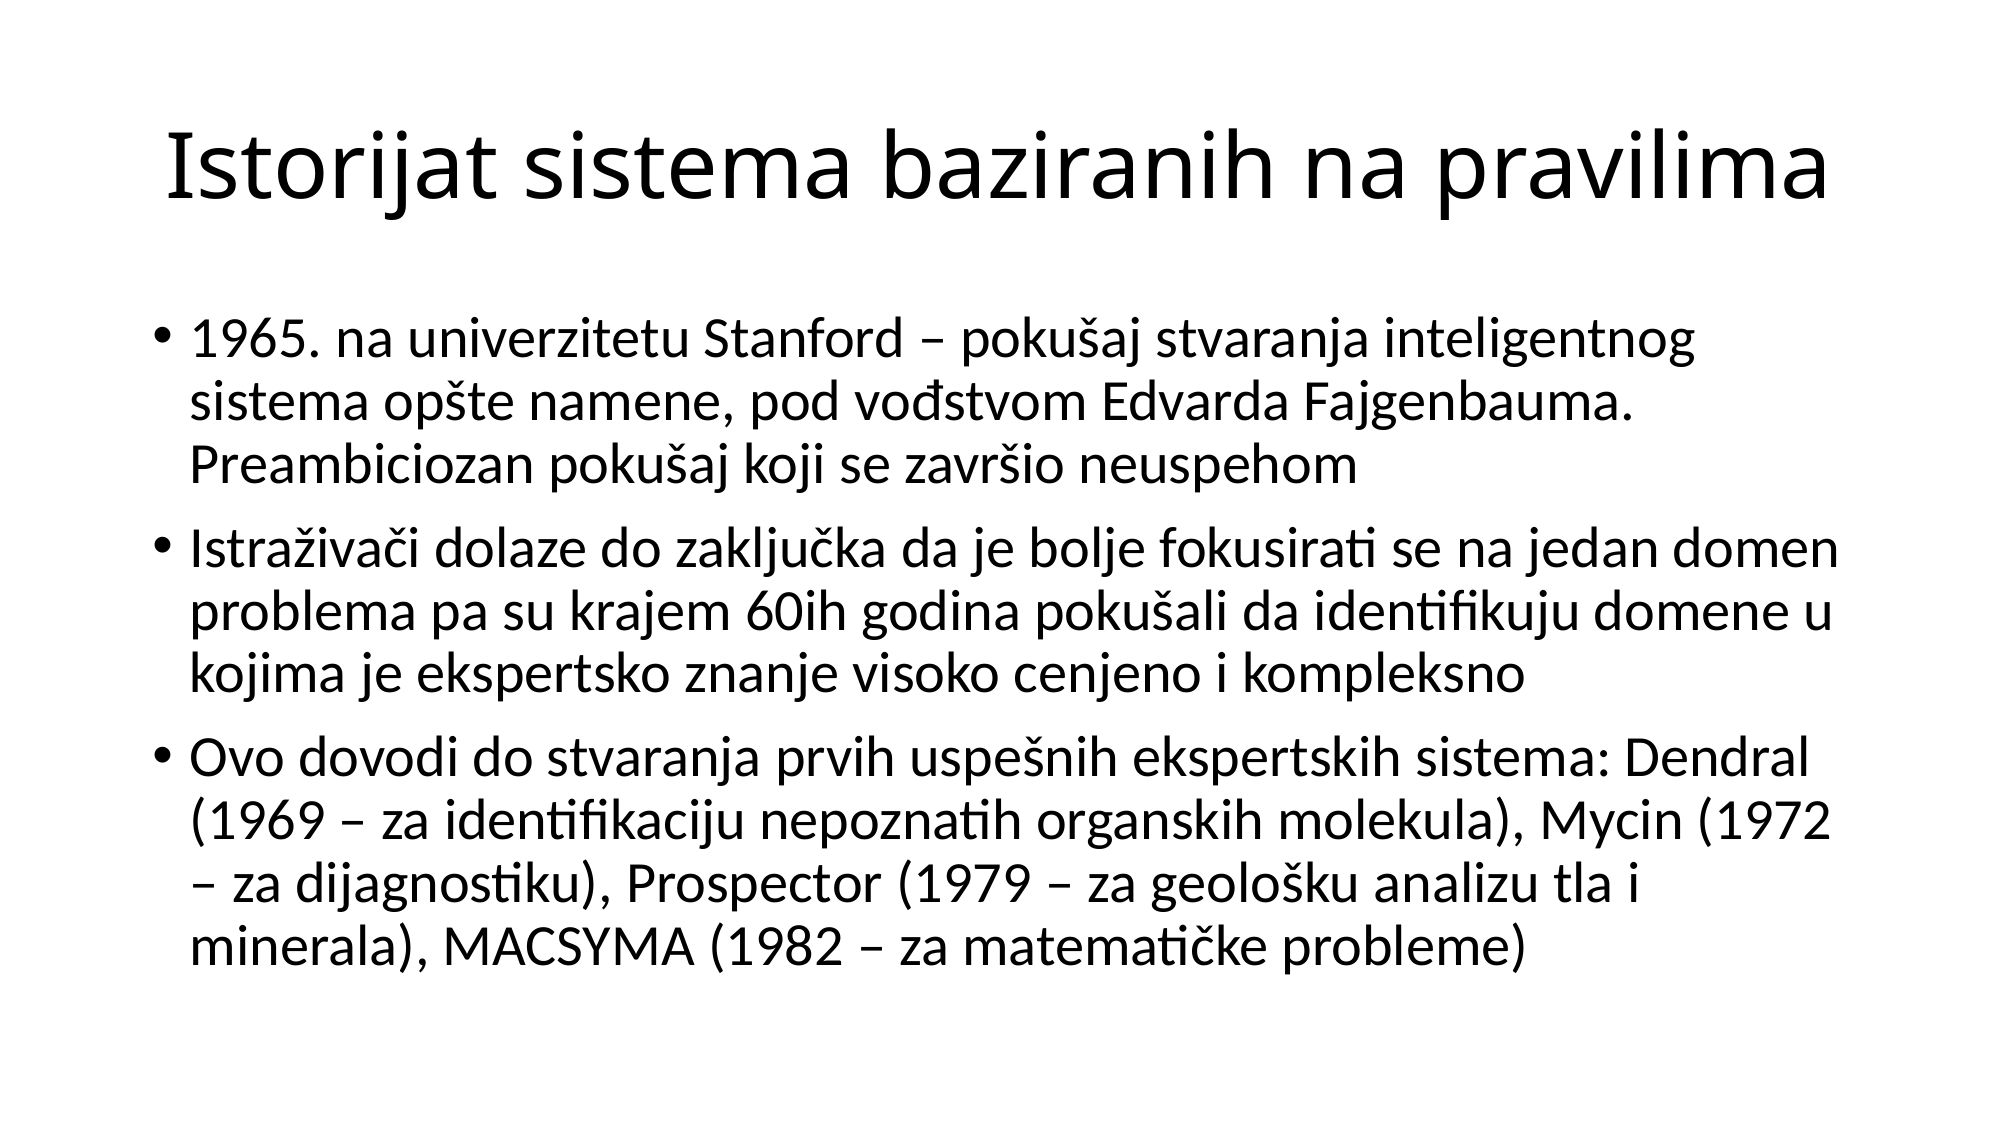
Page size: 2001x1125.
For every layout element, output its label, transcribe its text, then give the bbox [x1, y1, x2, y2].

title Istorijat sistema baziranih na pravilima [137, 59, 1863, 278]
list 1965. na univerzitetu Stanford – pokušaj stvaranja inteligentnog sistema opšte namene, pod vođstvom Edvarda Fajgenbauma. Preambiciozan pokušaj koji se završio neuspehom Istraživači dolaze do zaključka da je bolje fokusirati se na jedan domen problema pa su krajem 60ih godina pokušali da identifikuju domene u kojima je ekspertsko znanje visoko cenjeno i kompleksno Ovo dovodi do stvaranja prvih uspešnih ekspertskih sistema: Dendral (1969 – za identifikaciju nepoznatih organskih molekula), Mycin (1972 – za dijagnostiku), Prospector (1979 – za geološku analizu tla i minerala), MACSYMA (1982 – za matematičke probleme) [137, 299, 1863, 1014]
